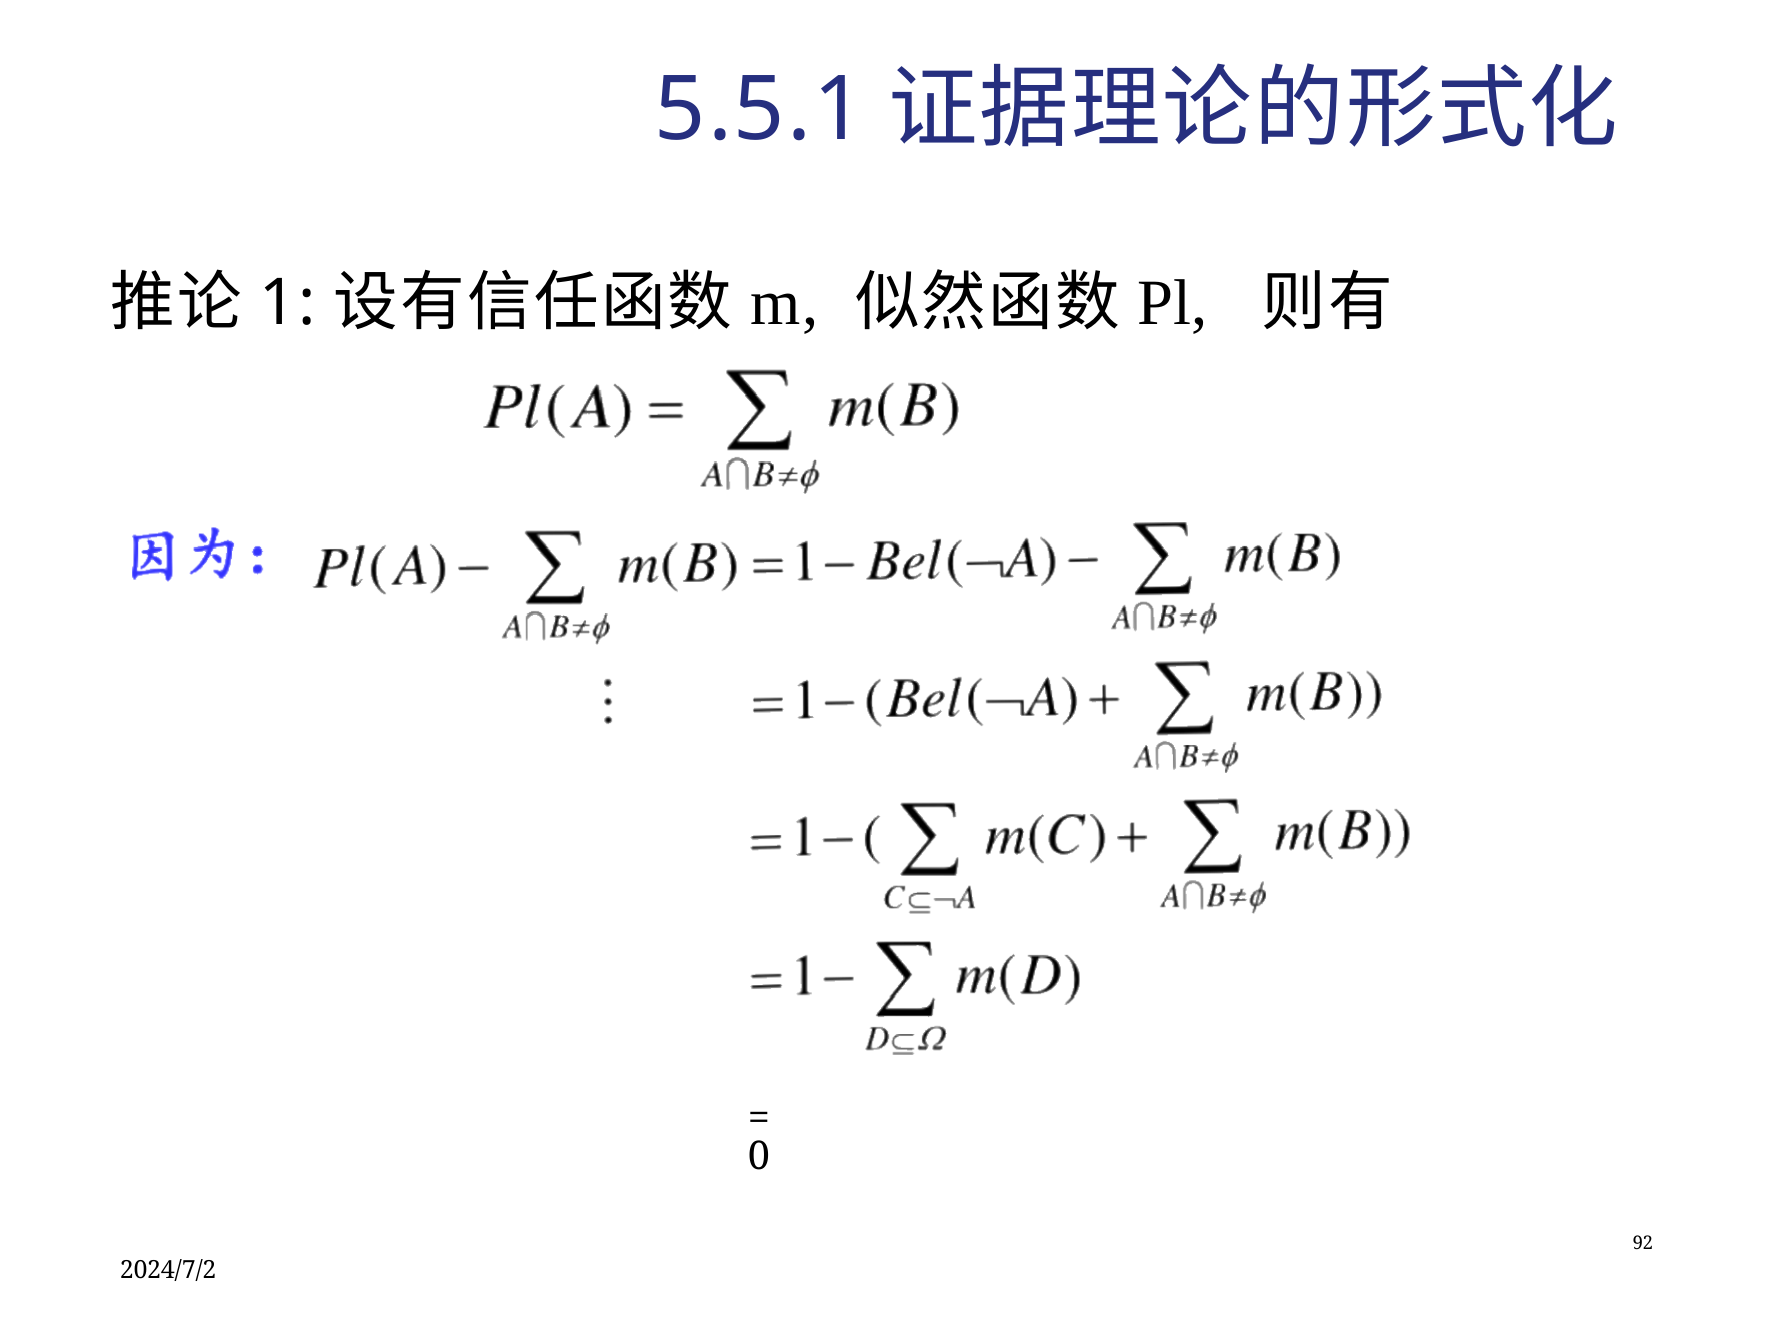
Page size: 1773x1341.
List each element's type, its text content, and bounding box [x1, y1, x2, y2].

text_box 92 2024/7/2 [117, 1231, 1654, 1287]
picture [130, 521, 1340, 645]
picture [481, 362, 960, 495]
picture [748, 936, 1081, 1057]
text_box 5.5.1证据理论的形式化 推论1:设有信任函数m, 似然函数Pl, 则有 [108, 51, 1619, 342]
text_box =0 [745, 1098, 790, 1141]
picture [748, 794, 1412, 917]
picture [603, 658, 1382, 774]
